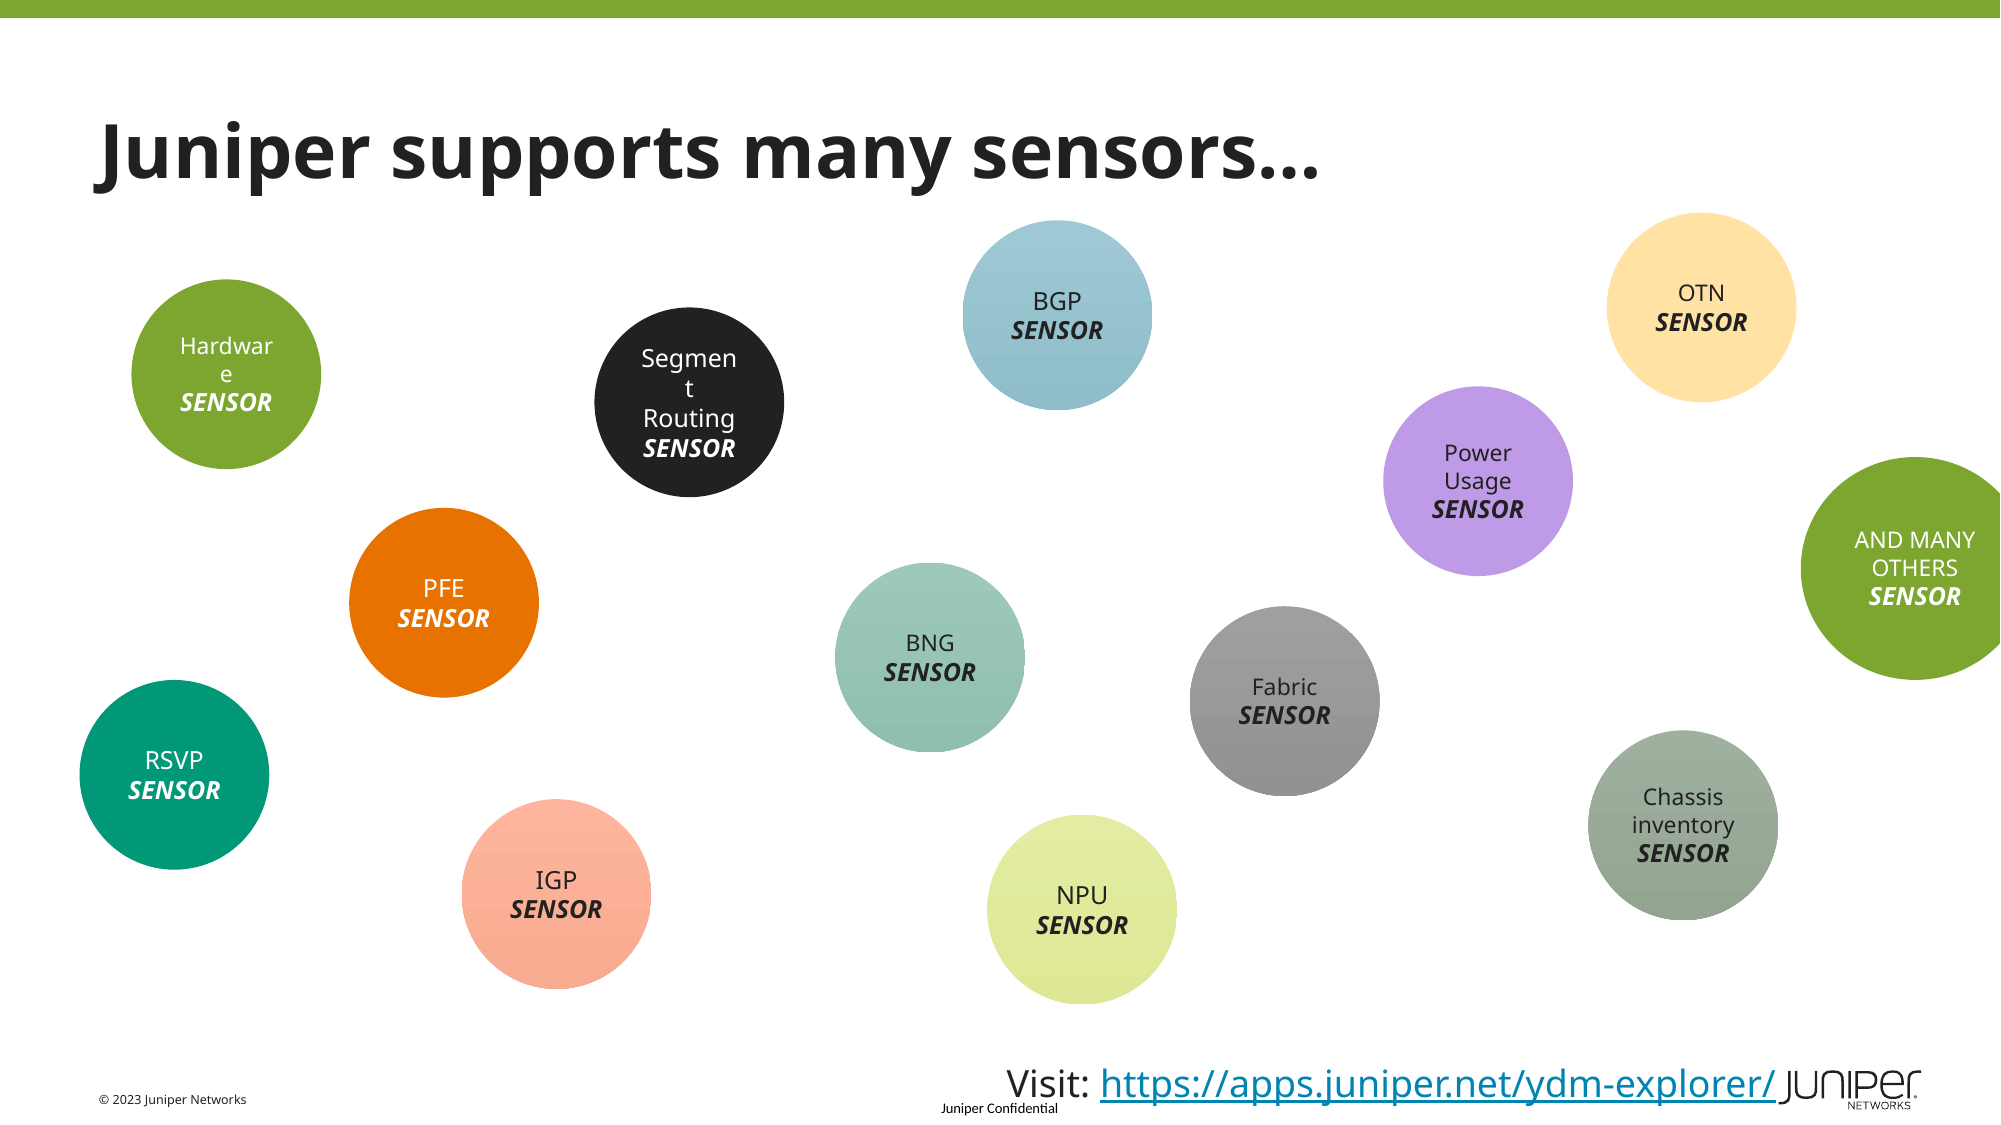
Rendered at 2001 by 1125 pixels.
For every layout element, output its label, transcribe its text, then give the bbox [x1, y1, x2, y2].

text_box Power Usage SENSOR [1382, 385, 1574, 577]
text_box BGP SENSOR [962, 219, 1153, 411]
text_box Chassis inventory SENSOR [1587, 729, 1779, 921]
text_box Segment Routing SENSOR [593, 306, 786, 499]
text_box AND MANY OTHERS SENSOR [1799, 455, 2000, 681]
text_box Fabric SENSOR [1189, 605, 1381, 797]
text_box Hardware SENSOR [130, 278, 323, 471]
text_box RSVP SENSOR [78, 678, 271, 871]
text_box Visit: https://apps.juniper.net/ydm-explorer/ [991, 1052, 2000, 1119]
text_box BNG SENSOR [834, 561, 1026, 753]
text_box PFE SENSOR [348, 506, 540, 699]
text_box IGP SENSOR [461, 798, 652, 990]
text_box NPU SENSOR [986, 814, 1178, 1005]
title Juniper supports many sensors… [99, 20, 1916, 196]
text_box OTN SENSOR [1605, 211, 1798, 404]
